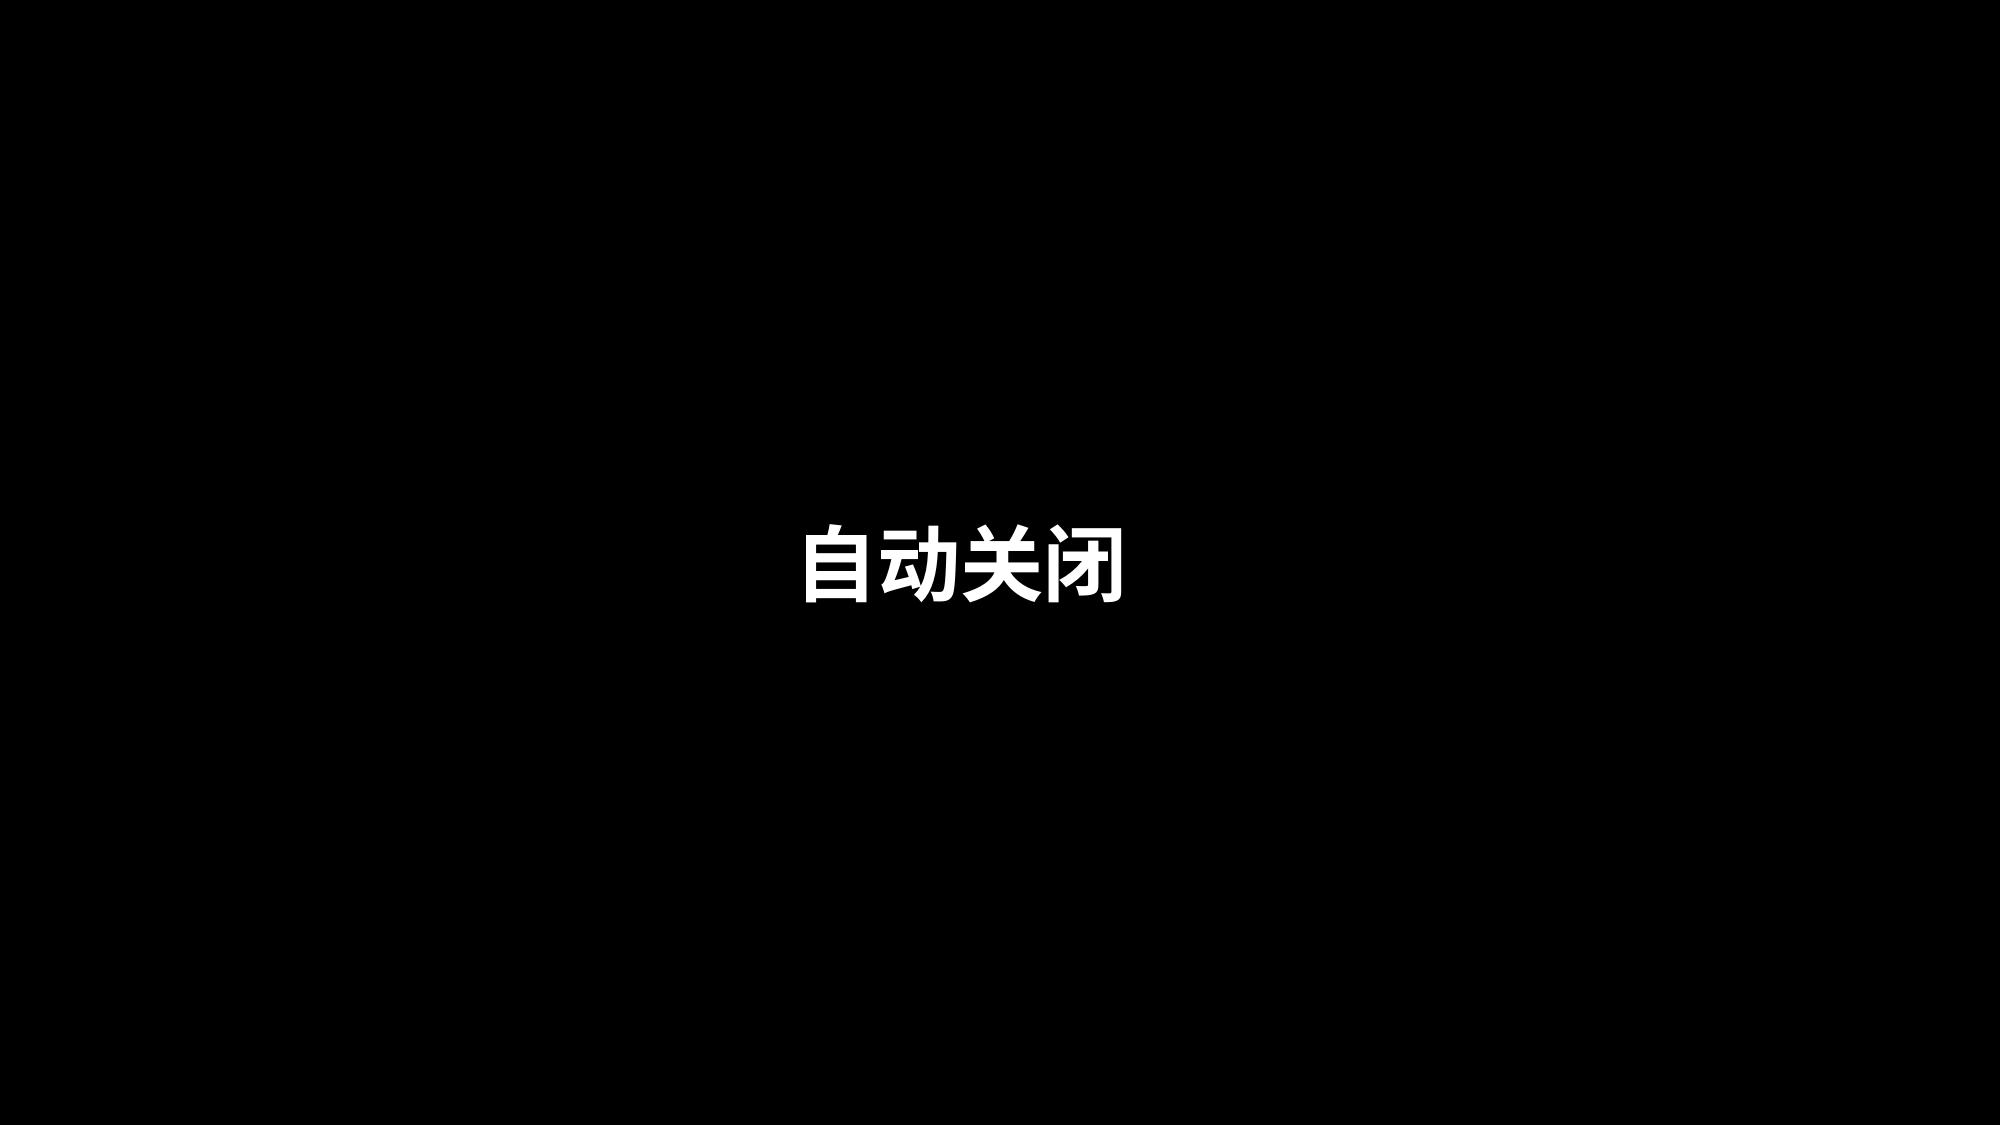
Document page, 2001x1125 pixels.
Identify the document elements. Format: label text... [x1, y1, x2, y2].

text_box 自动关闭 [779, 504, 1221, 620]
